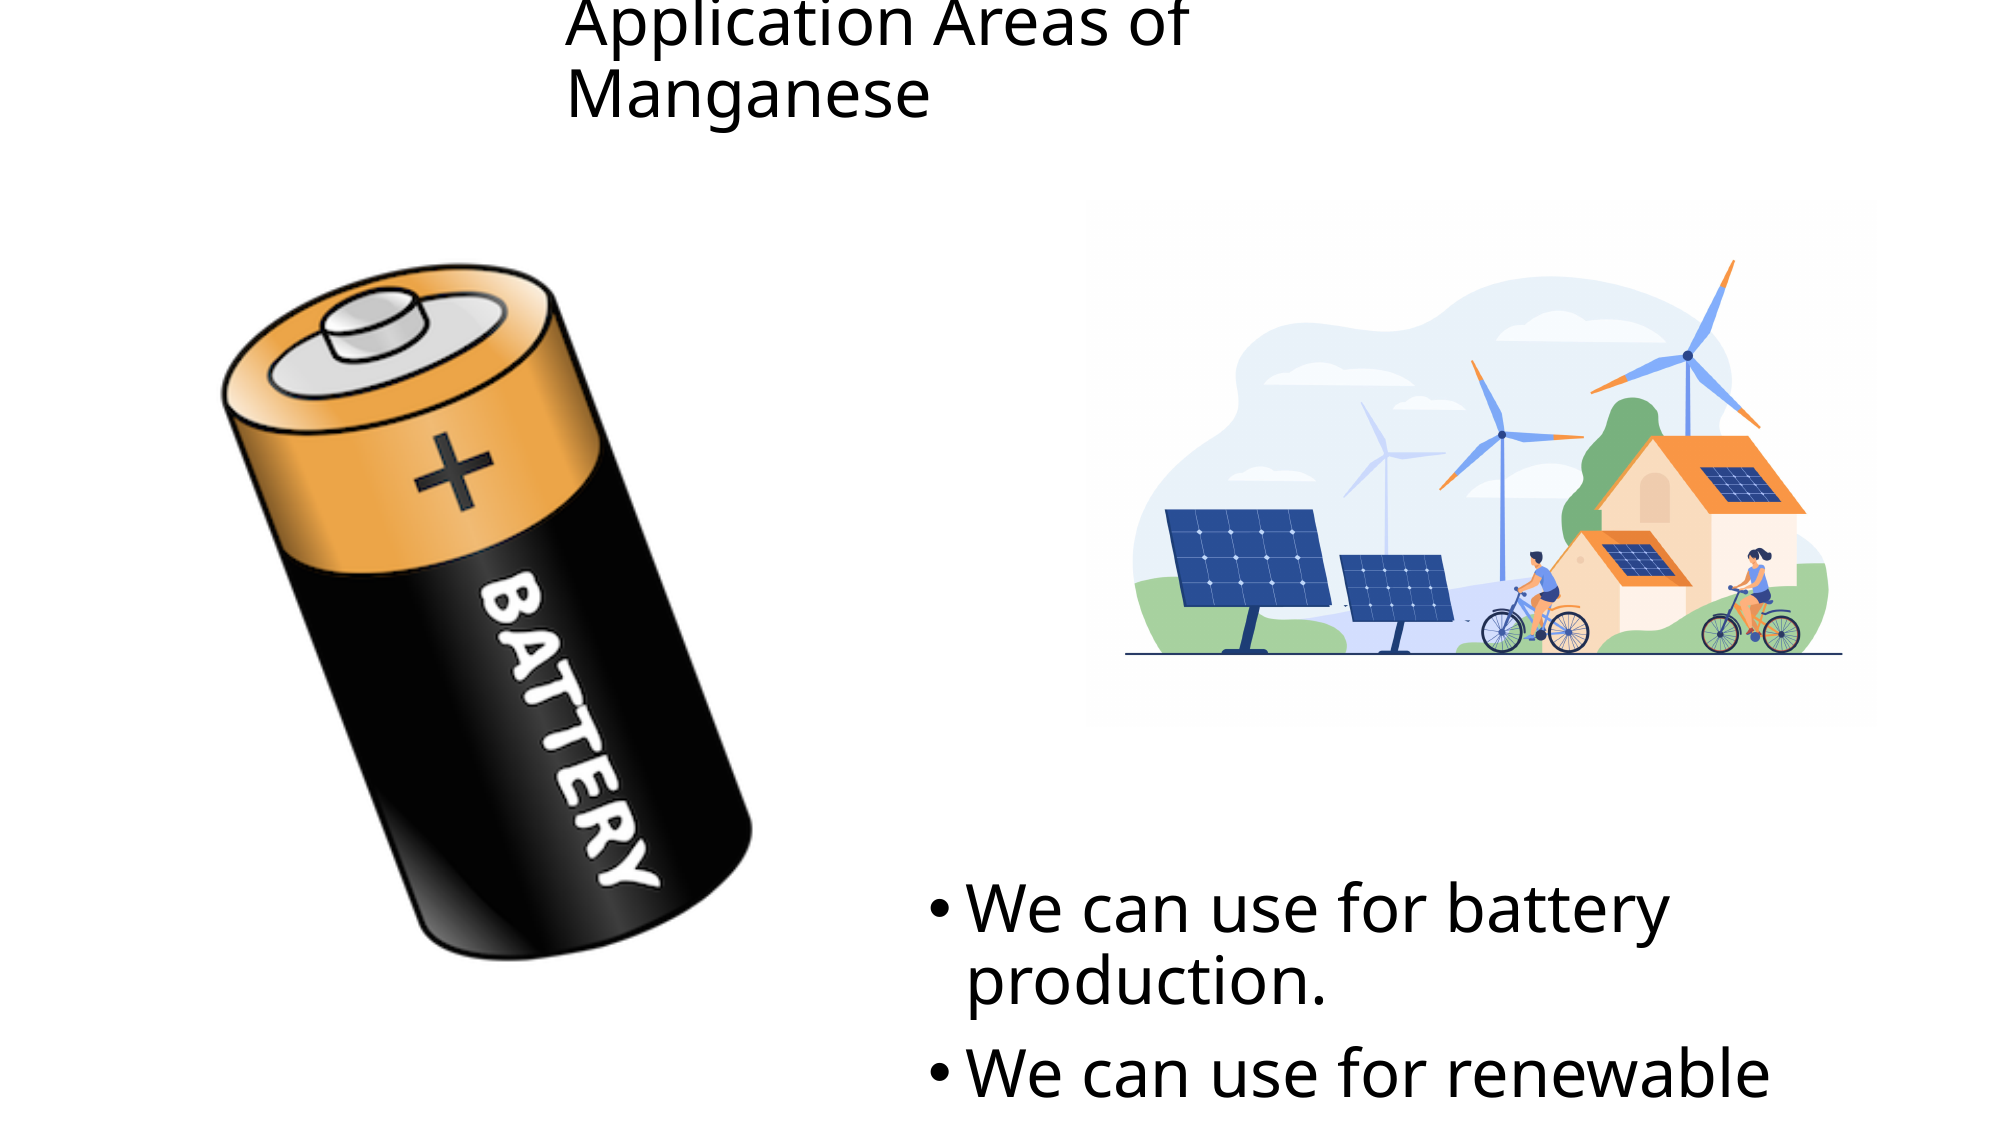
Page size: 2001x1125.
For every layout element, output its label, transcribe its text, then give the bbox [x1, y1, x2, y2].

picture [99, 237, 830, 969]
list We can use for battery production. We can use for renewable sources. [913, 867, 2000, 1068]
picture [1086, 199, 1878, 728]
title Application Areas of Manganese [550, 43, 1450, 140]
